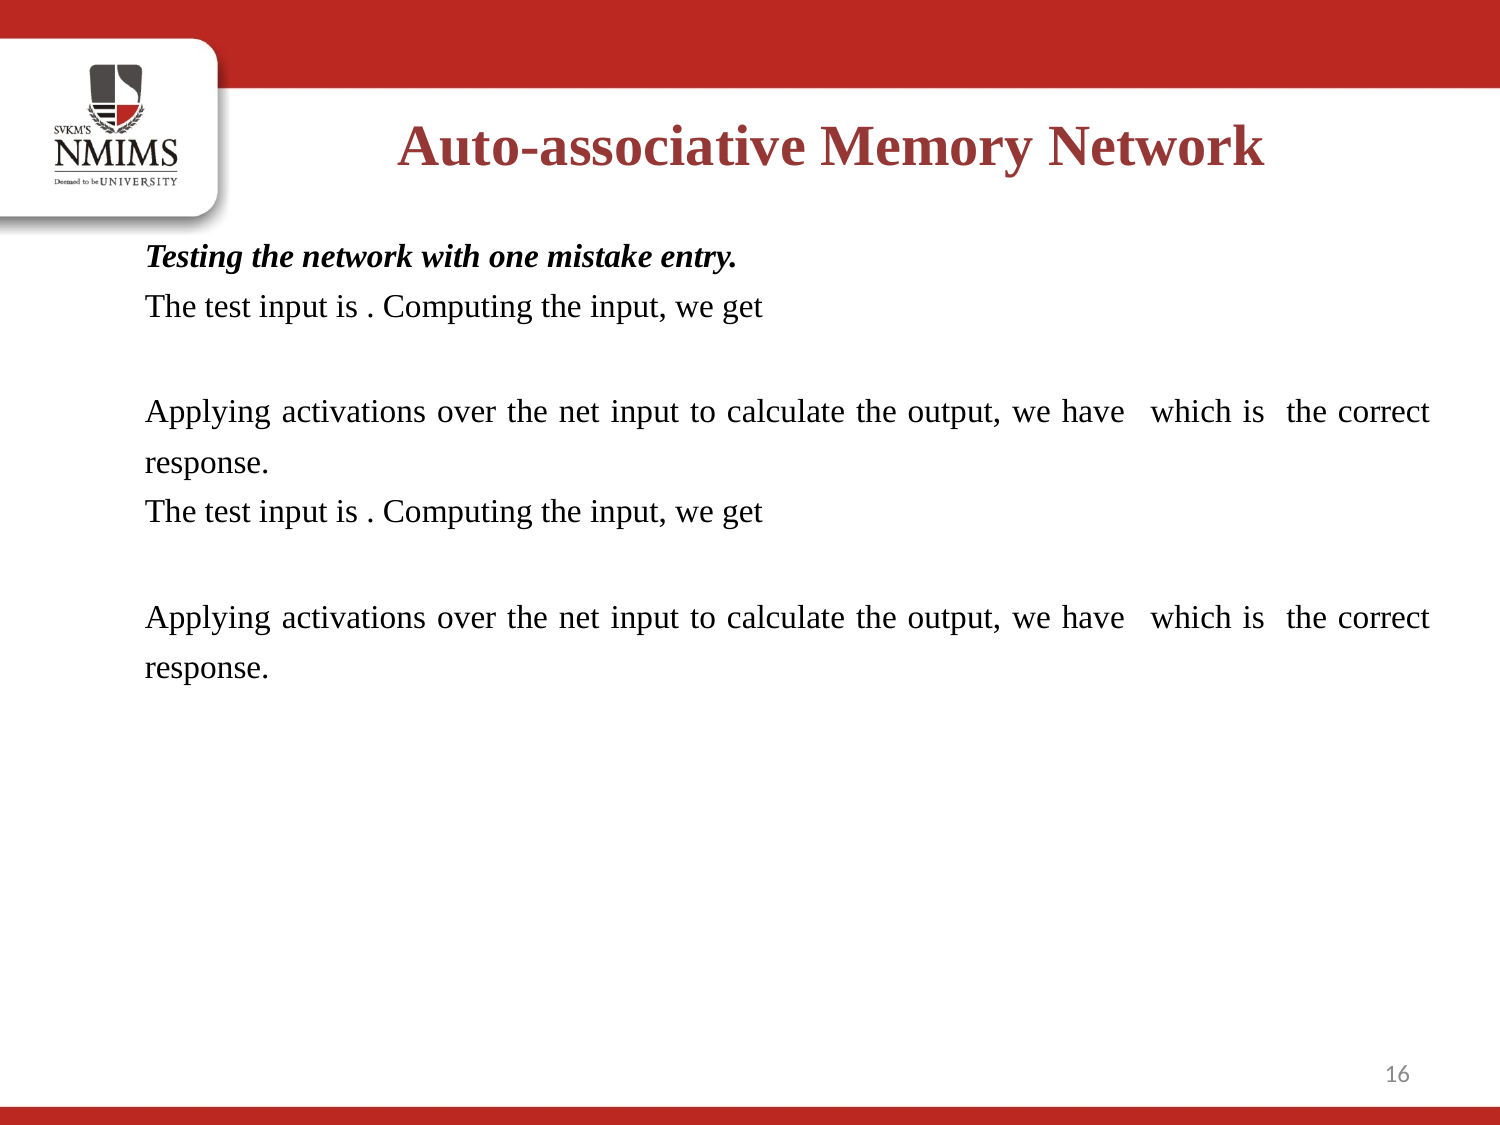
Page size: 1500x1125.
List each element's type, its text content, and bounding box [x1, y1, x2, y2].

text_box Auto-associative Memory Network [237, 99, 1425, 185]
slide_number 16 [1074, 1042, 1425, 1103]
picture [0, 0, 1500, 1125]
